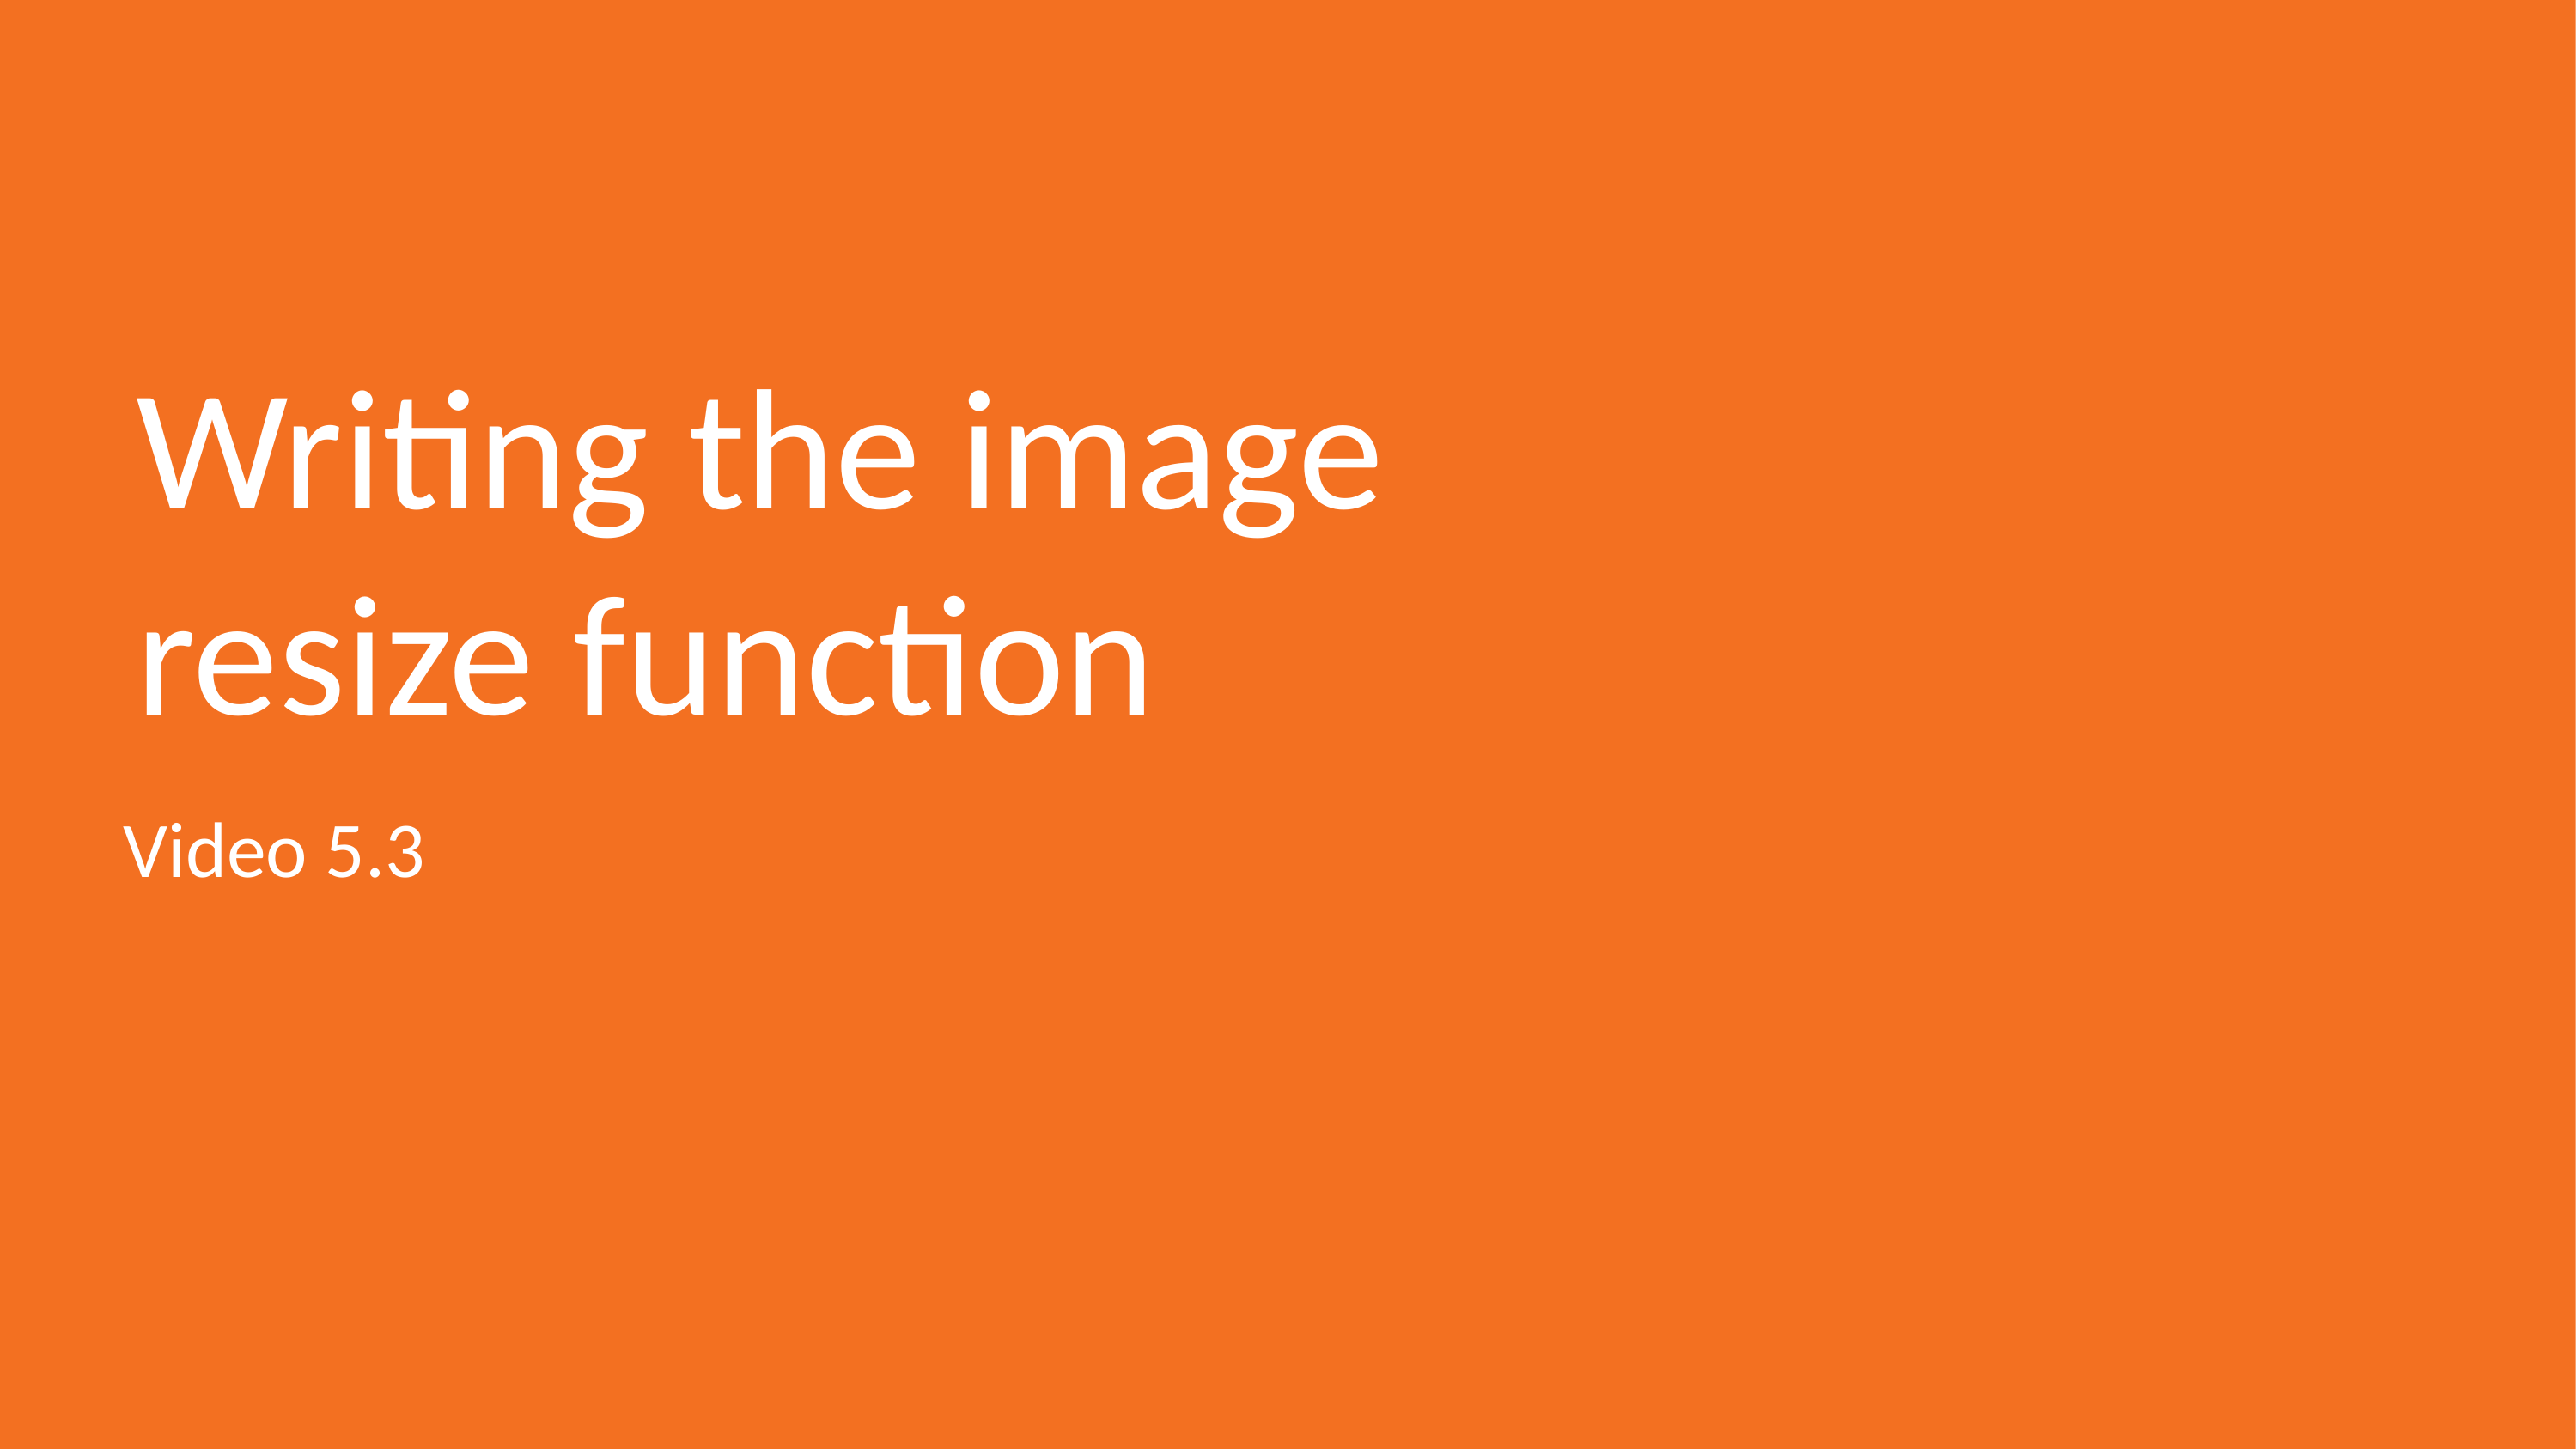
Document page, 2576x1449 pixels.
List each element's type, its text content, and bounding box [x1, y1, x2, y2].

subtitle Video 5.3 [110, 785, 2427, 908]
title Writing the image resize function [110, 512, 2427, 776]
